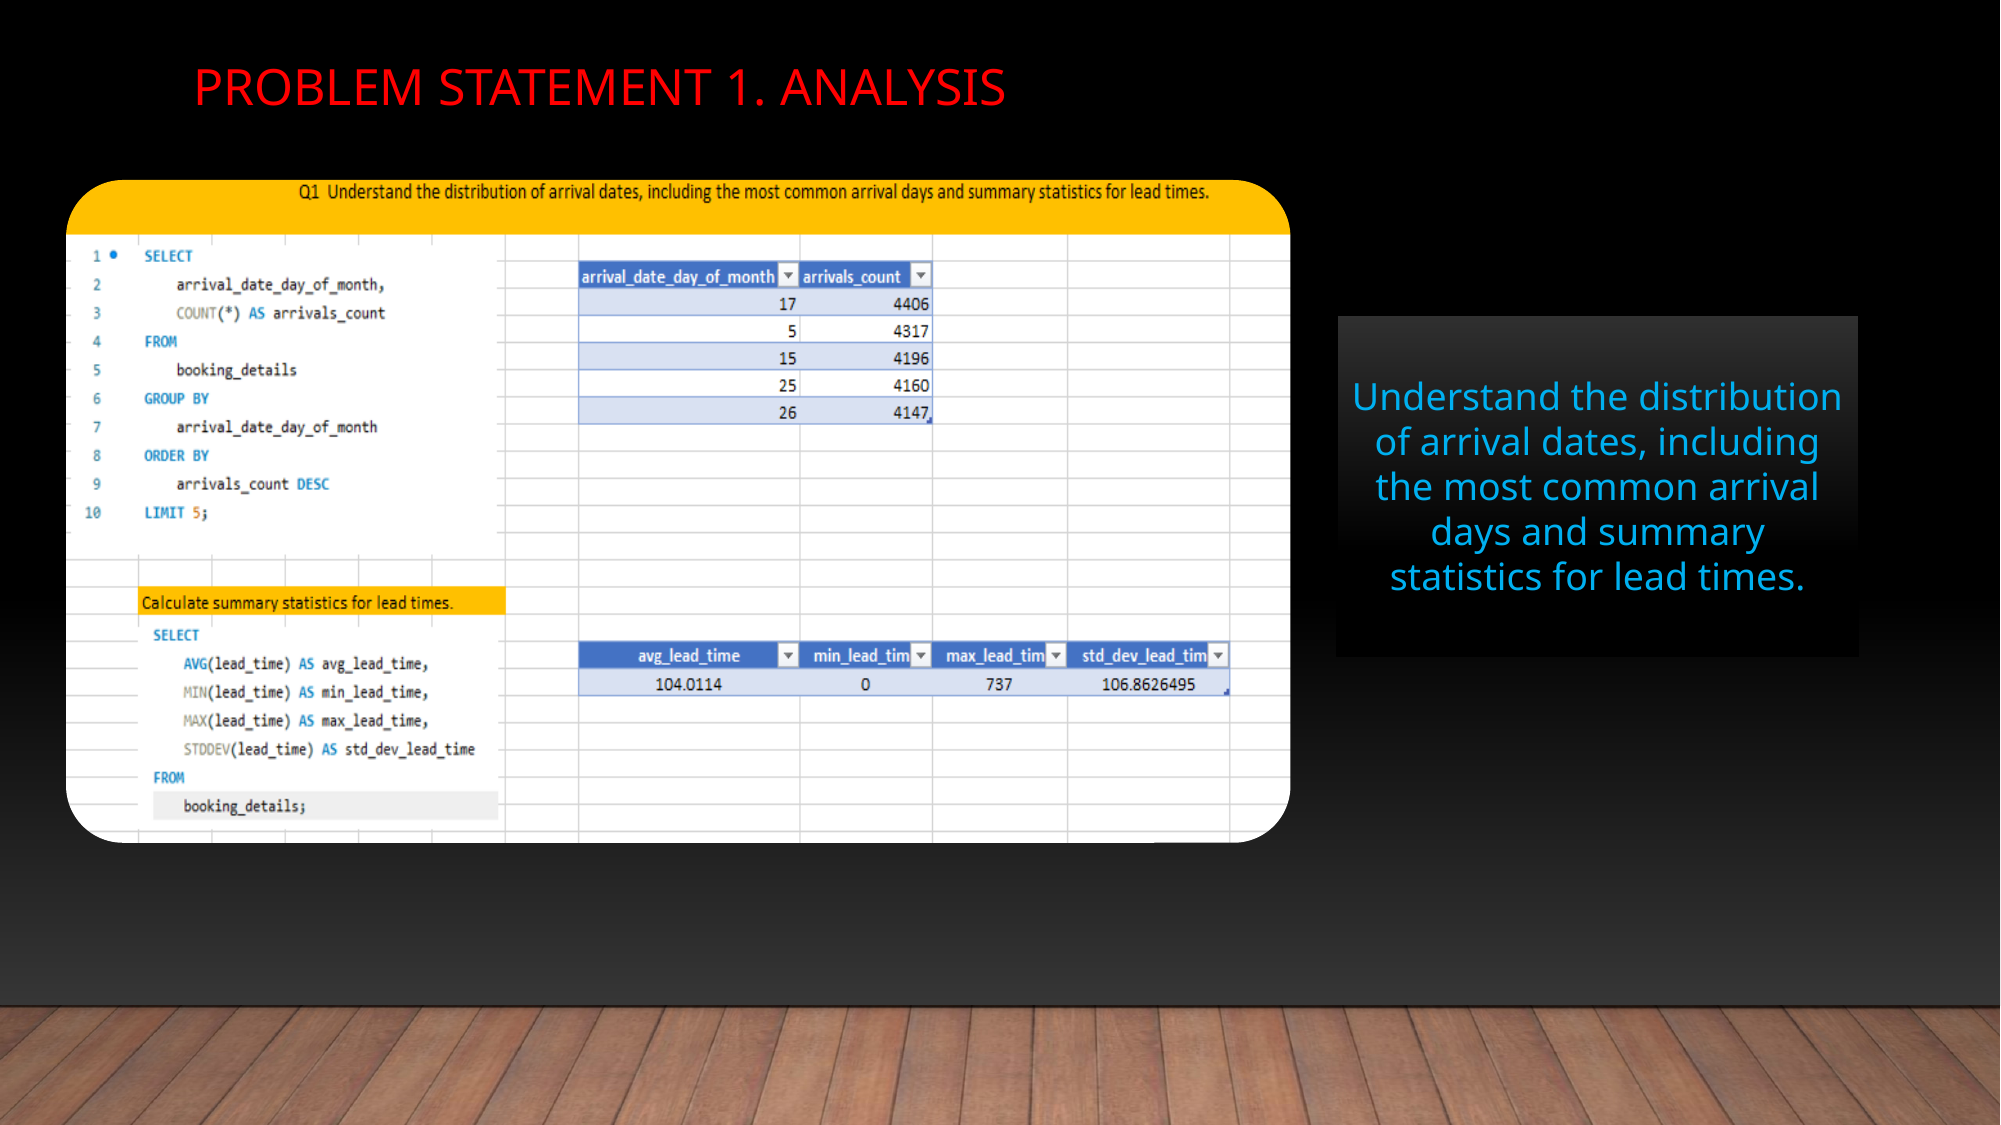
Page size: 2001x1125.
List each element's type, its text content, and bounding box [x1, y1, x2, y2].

picture [0, 1005, 2000, 1125]
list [65, 179, 1291, 843]
text_box Understand the distribution of arrival dates, including the most common arrival days and summary statistics for lead times. [1336, 314, 1859, 657]
title Problem Statement 1. Analysis [66, 28, 1135, 150]
